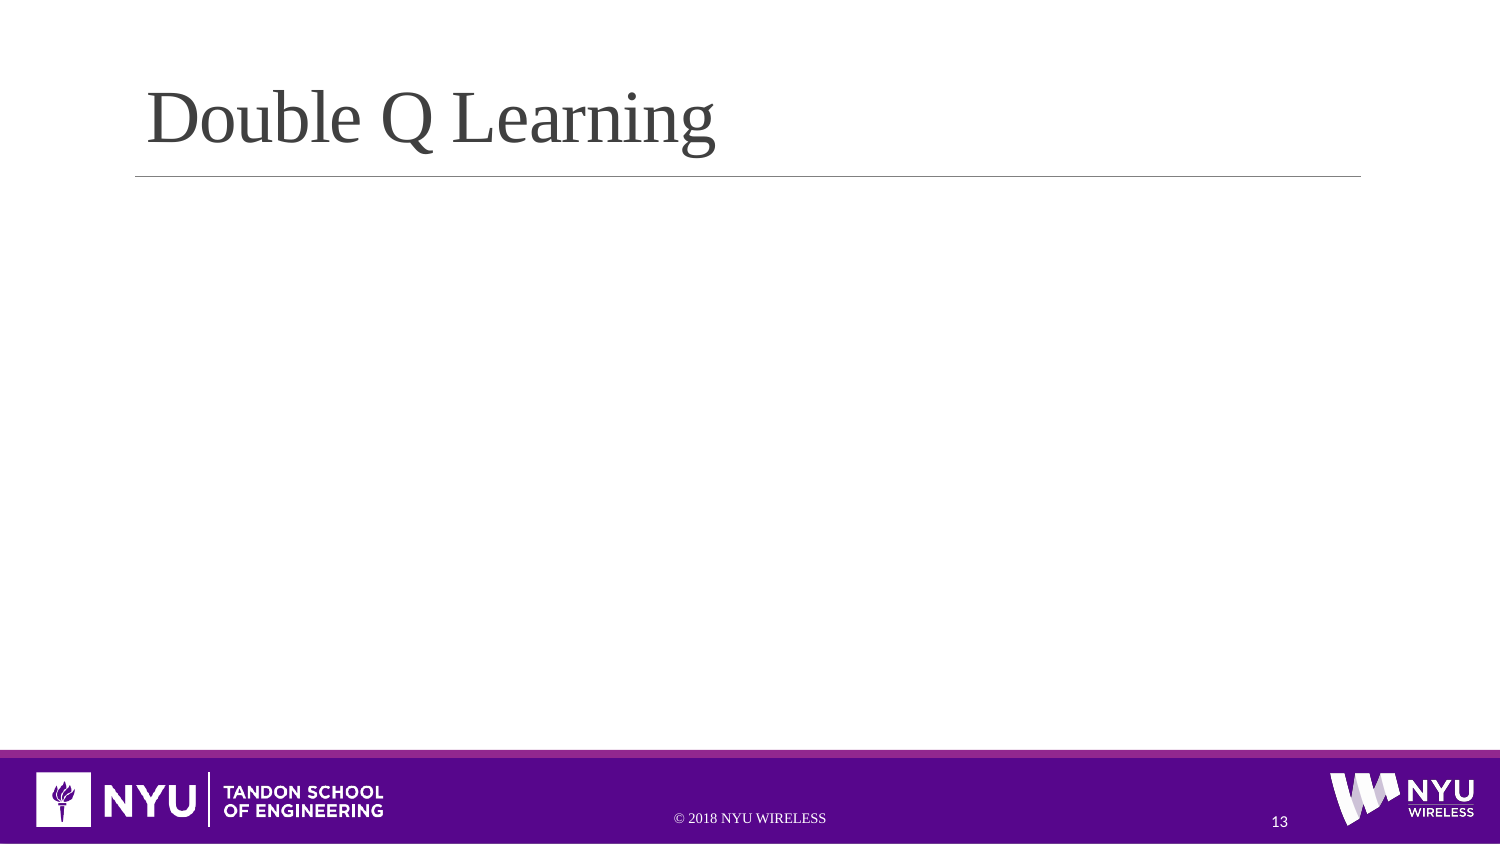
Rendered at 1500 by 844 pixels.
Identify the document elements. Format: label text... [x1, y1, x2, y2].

title Double Q Learning [135, 35, 1373, 164]
slide_number 13 [1137, 798, 1300, 844]
footer © 2018 NYU WIRELESS [453, 794, 1047, 840]
